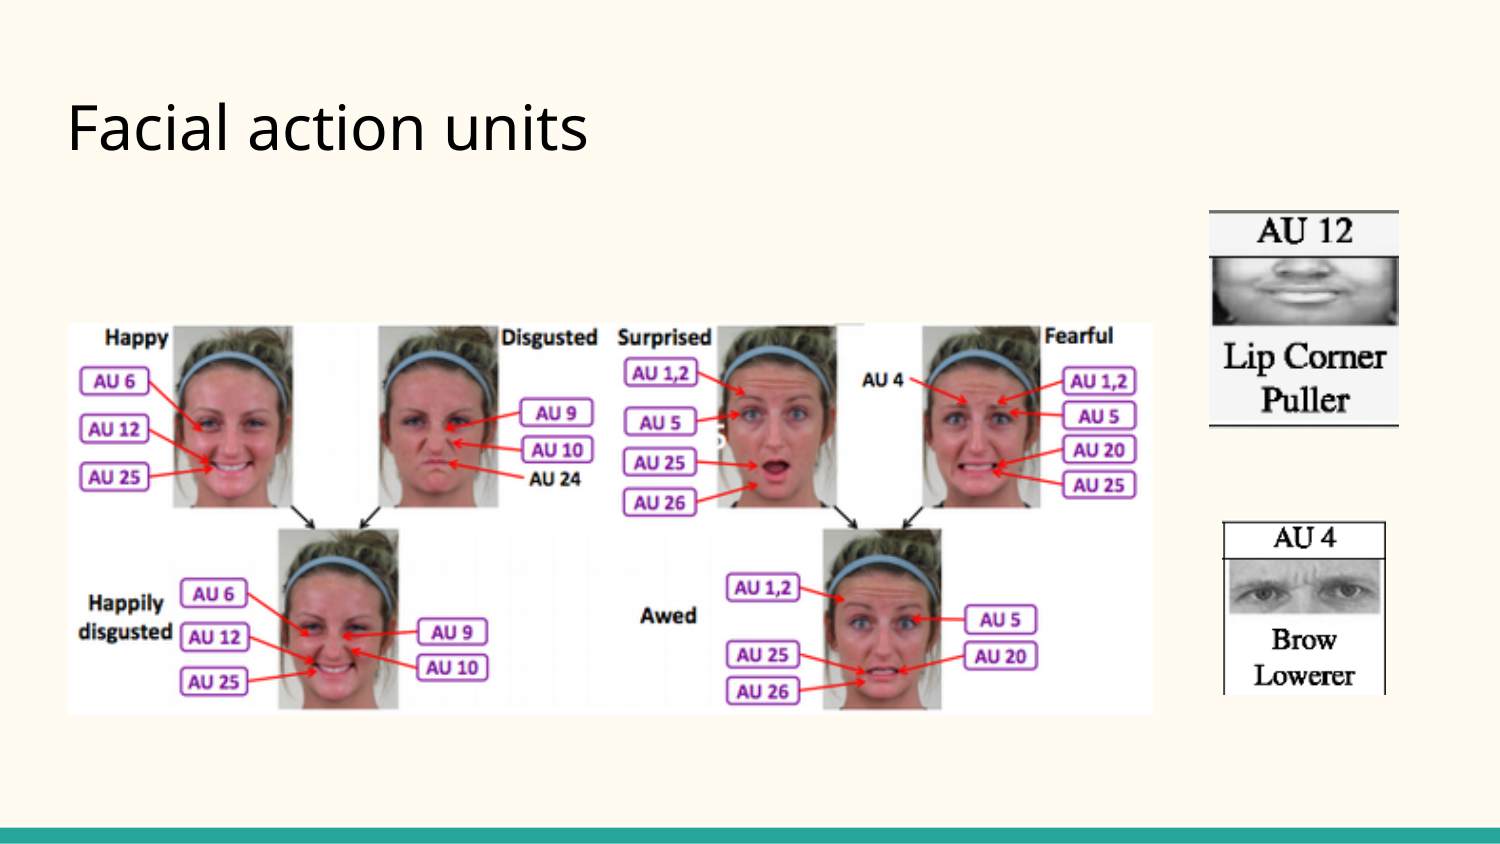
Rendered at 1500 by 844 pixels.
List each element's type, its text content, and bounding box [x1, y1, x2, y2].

picture [1222, 519, 1386, 695]
picture [1209, 210, 1399, 429]
picture [68, 323, 1153, 716]
title Facial action units [51, 72, 1449, 174]
